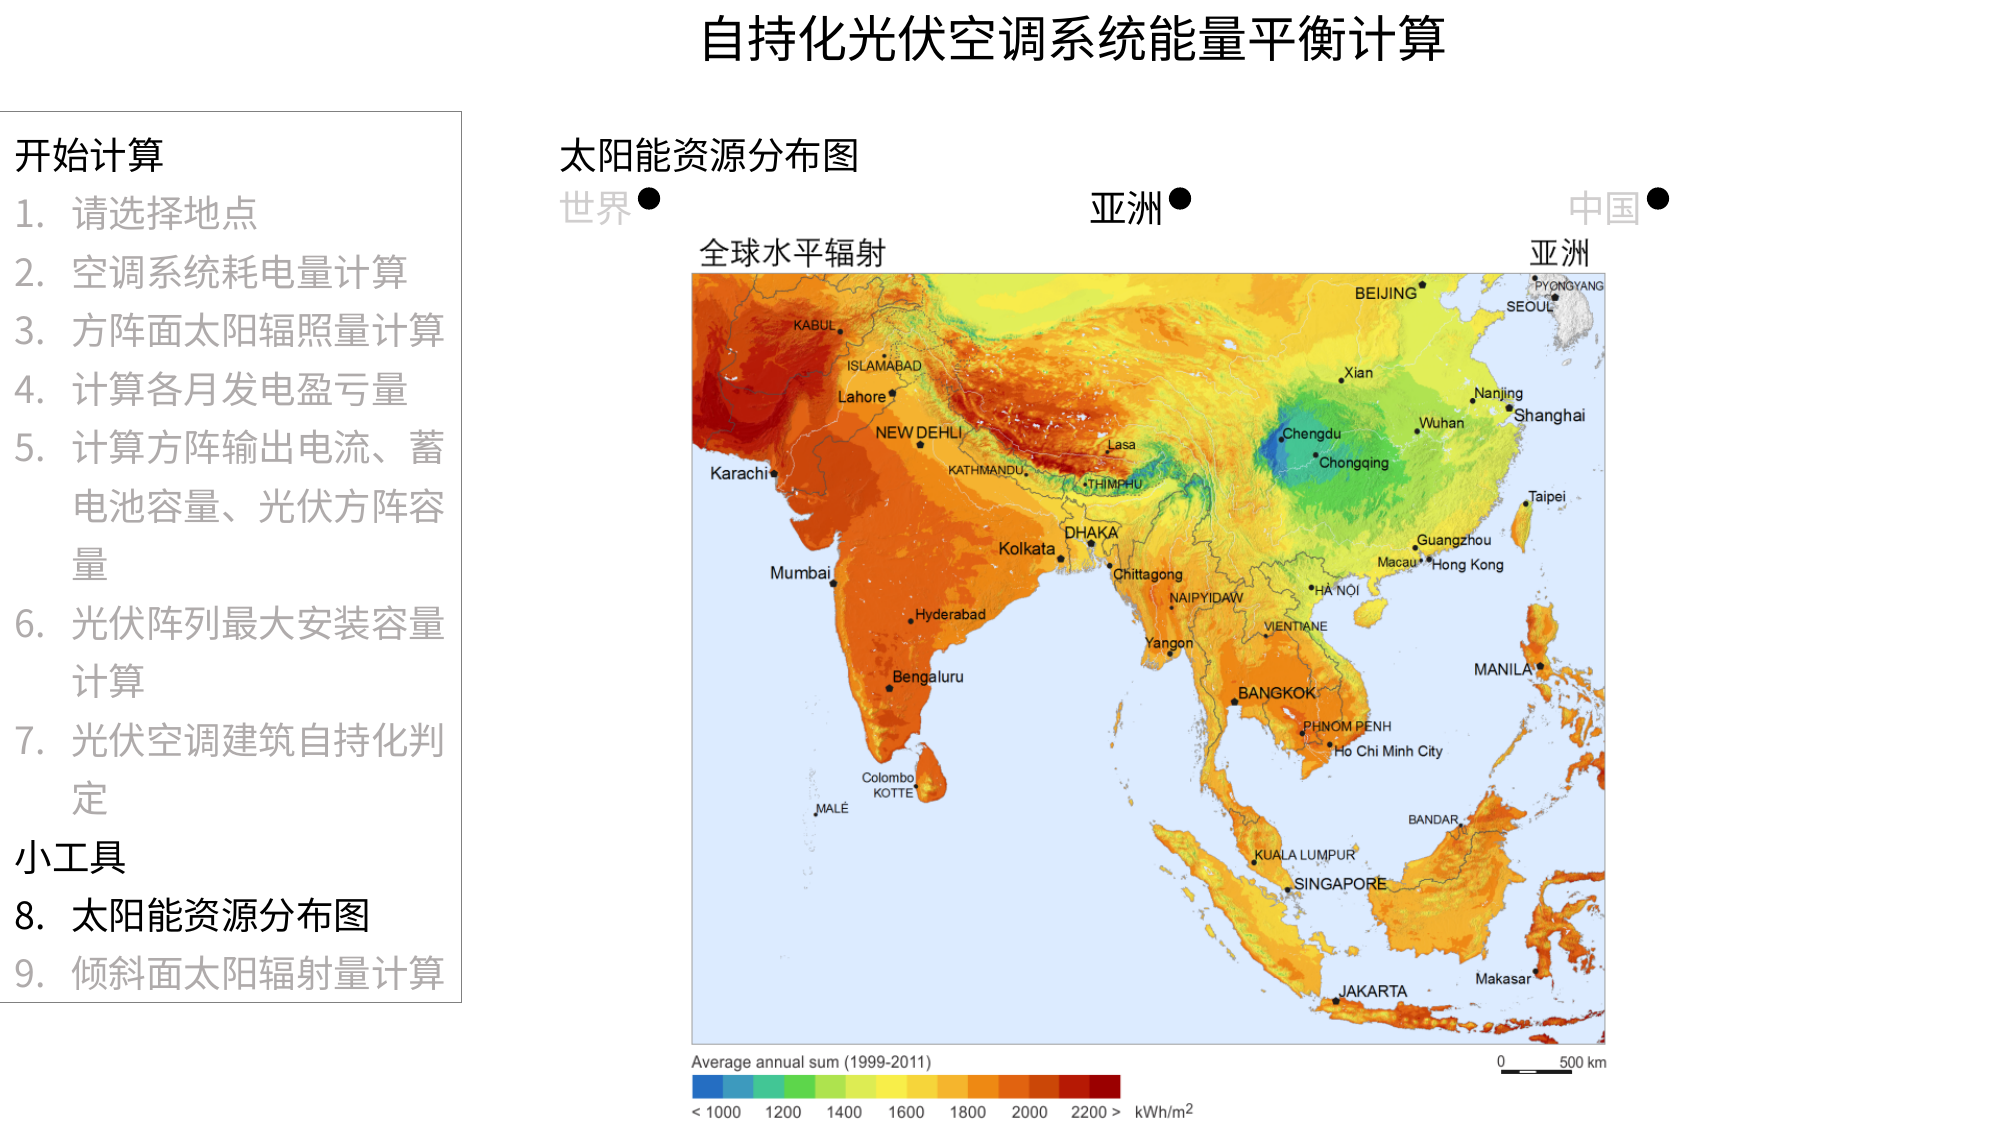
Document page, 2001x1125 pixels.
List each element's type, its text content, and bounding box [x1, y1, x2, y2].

text_box [1646, 187, 1670, 210]
text_box 世界 [543, 164, 649, 238]
text_box 亚洲 [1074, 164, 1180, 228]
picture [679, 228, 1618, 1123]
text_box 自持化光伏空调系统能量平衡计算 [683, 0, 1463, 75]
text_box 太阳能资源分布图 [544, 111, 875, 185]
text_box [637, 187, 661, 210]
text_box 中国 [1552, 164, 1658, 238]
text_box [1168, 187, 1192, 210]
text_box 开始计算 请选择地点 空调系统耗电量计算 方阵面太阳辐照量计算 计算各月发电盈亏量 计算方阵输出电流、蓄电池容量、光伏方阵容量 光伏阵列最大安装容量计算 光伏空调建筑自持化判定 小工具 太阳能资源分布图 倾斜面太阳辐射量计算 [0, 111, 462, 1003]
